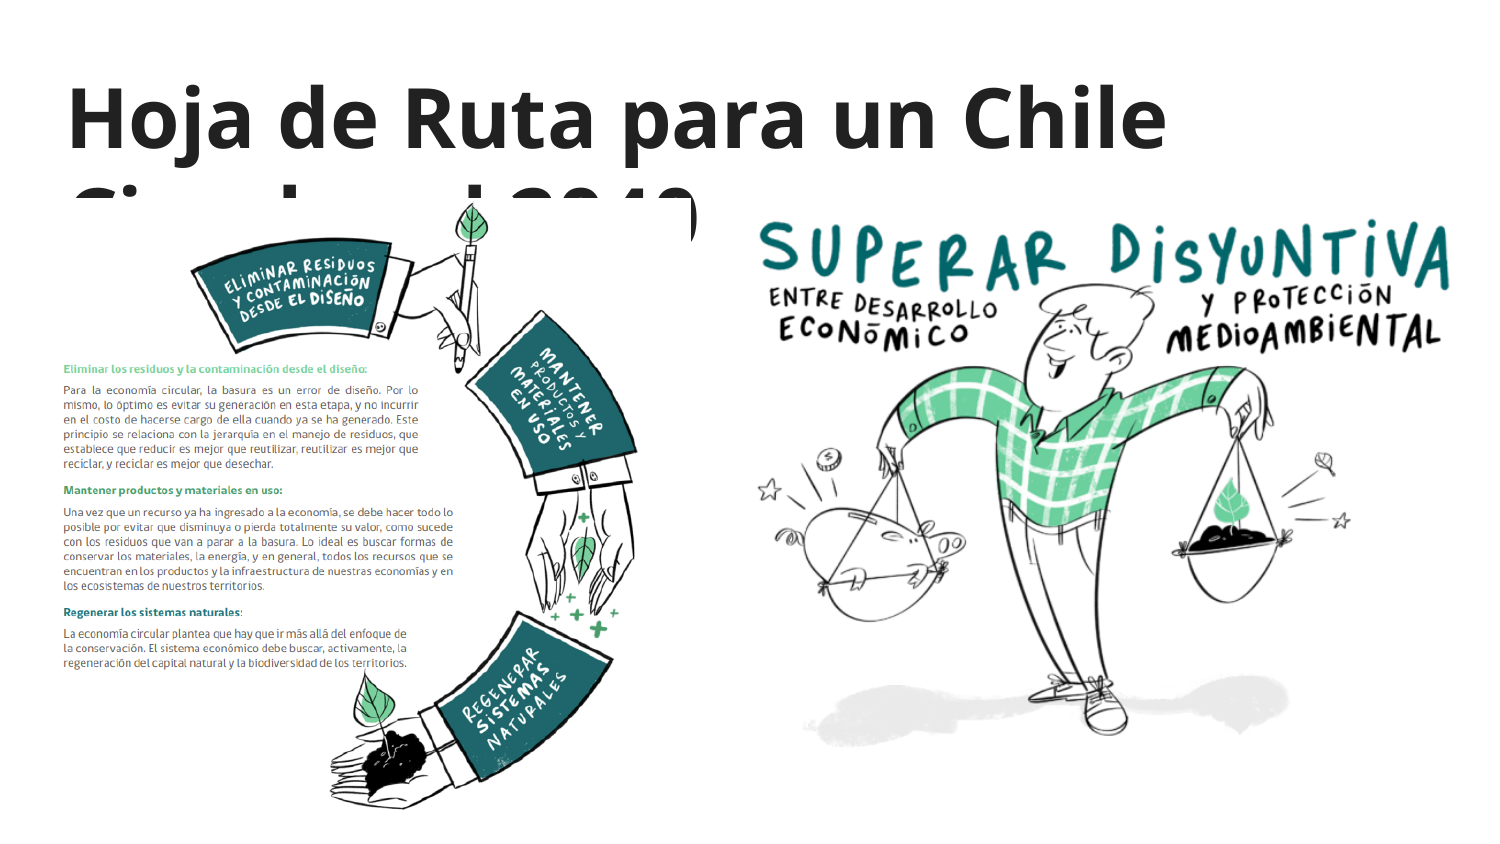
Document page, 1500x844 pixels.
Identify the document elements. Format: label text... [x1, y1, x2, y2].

picture [49, 198, 691, 819]
picture [715, 198, 1476, 753]
title Hoja de Ruta para un Chile Circular al 2040 [50, 50, 1451, 174]
